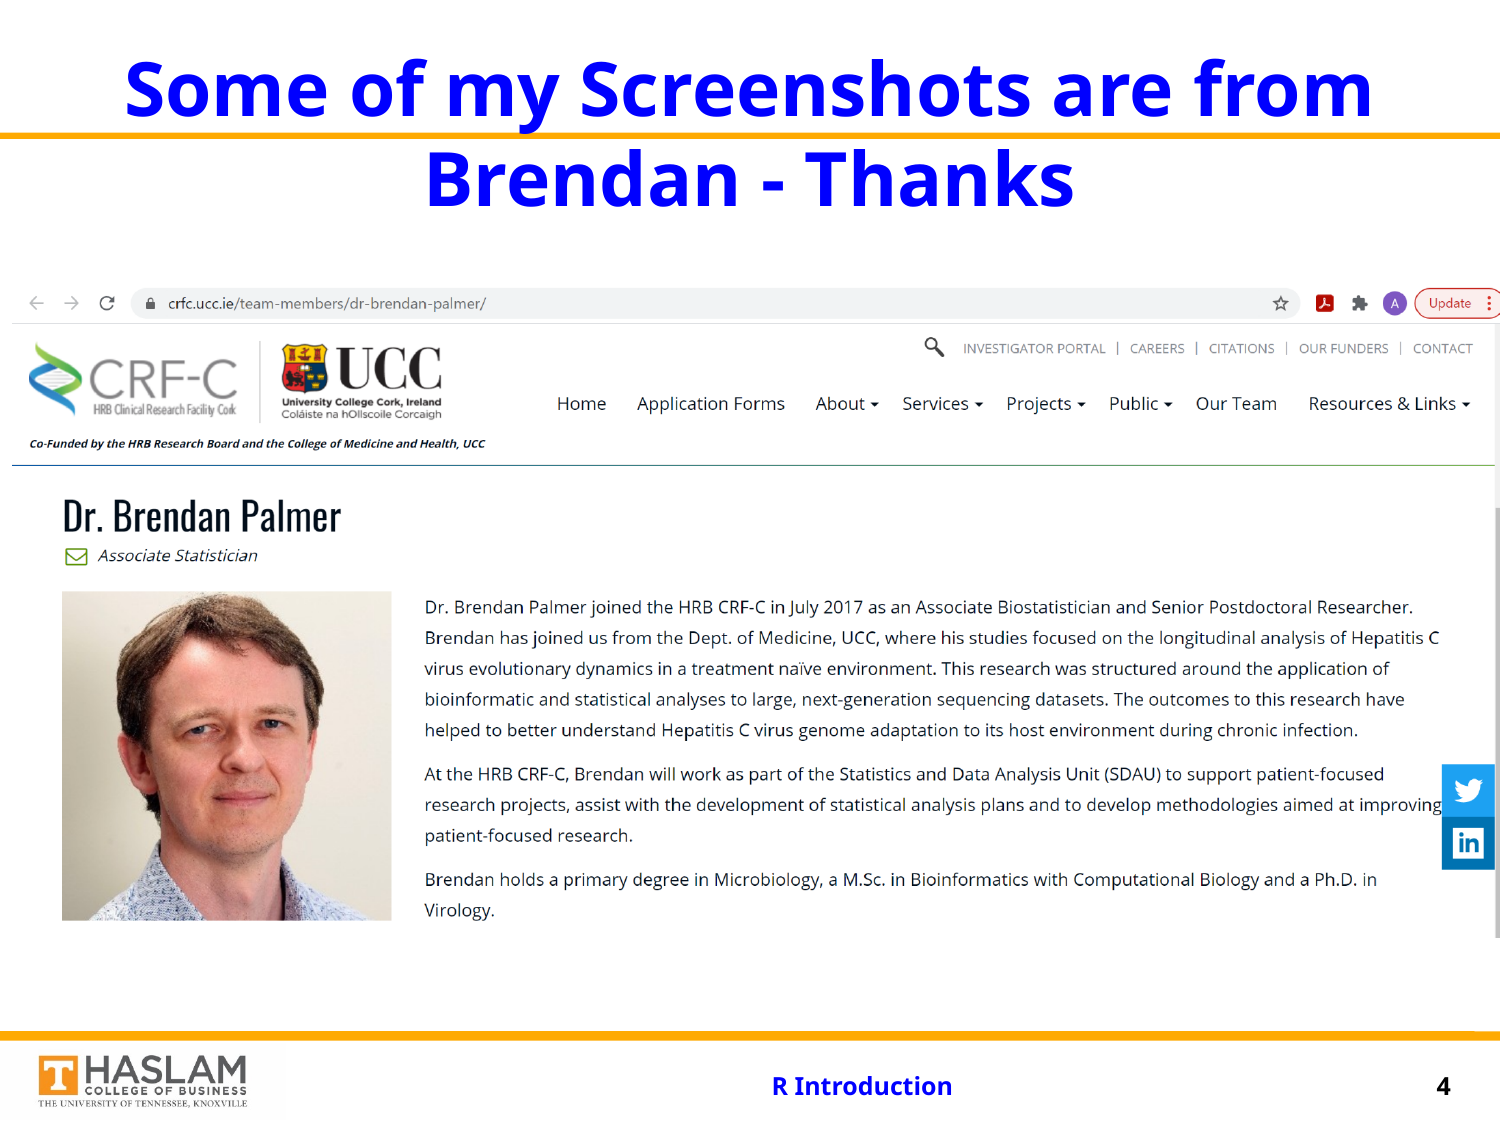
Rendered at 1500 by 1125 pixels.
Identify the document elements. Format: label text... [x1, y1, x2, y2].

slide_number 4 [1387, 1062, 1500, 1104]
picture [12, 287, 1500, 938]
picture [0, 1043, 286, 1120]
title Some of my Screenshots are from Brendan - Thanks [0, 75, 1500, 188]
footer R Introduction [424, 1062, 1301, 1101]
